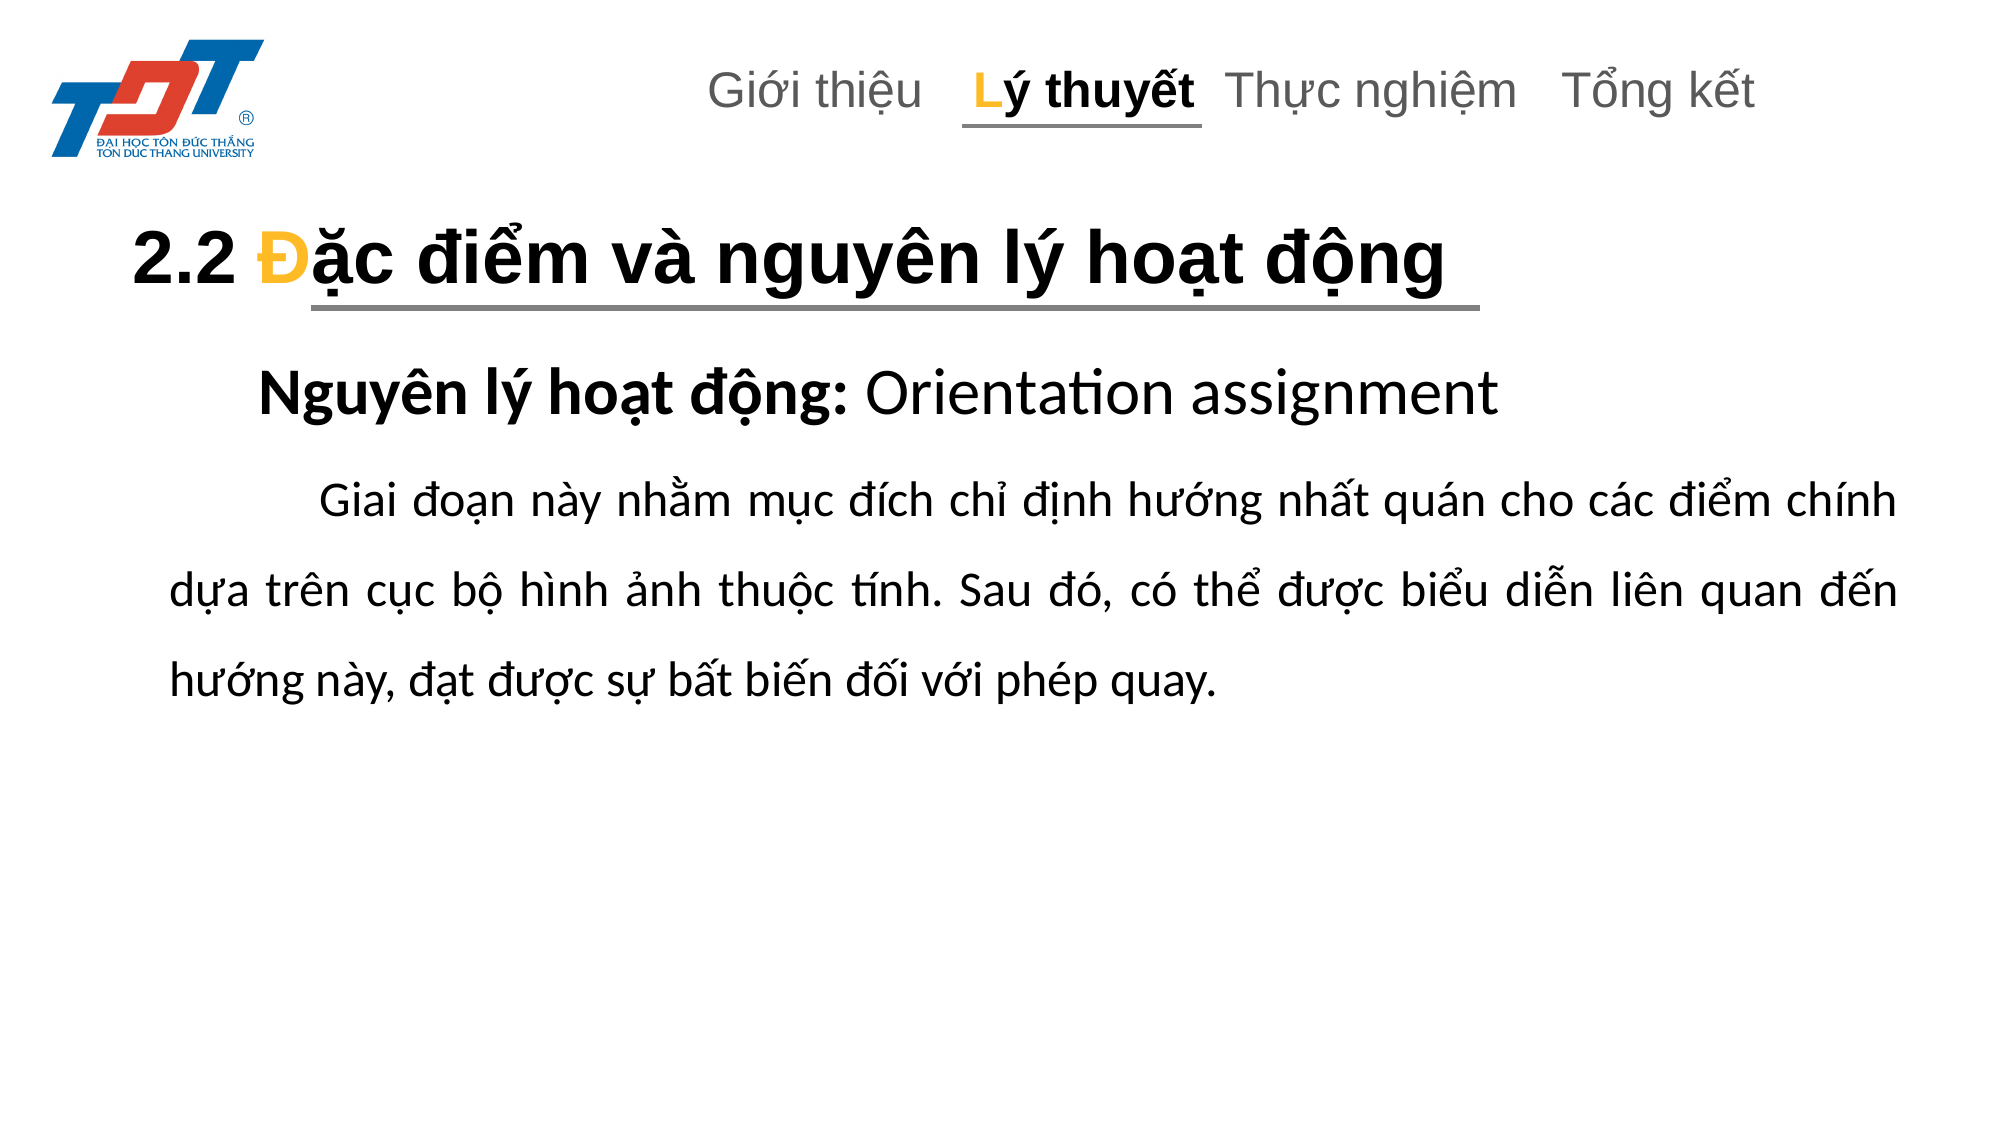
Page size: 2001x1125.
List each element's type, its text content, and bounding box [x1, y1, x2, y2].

text_box Tổng kết [1546, 50, 1843, 125]
text_box Giới thiệu [692, 50, 958, 125]
text_box Thực nghiệm [1209, 50, 1546, 125]
text_box Nguyên lý hoạt động: Orientation assignment [243, 340, 1778, 429]
text_box Giai đoạn này nhằm mục đích chỉ định hướng nhất quán cho các điểm chính dựa trên cục bộ hình ảnh thuộc tính. Sau đó, có thể được biểu diễn liên quan đến hướng này, đạt được sự bất biến đối với phép quay. [117, 429, 1915, 715]
text_box Lý thuyết [958, 50, 1209, 125]
picture [45, 28, 270, 169]
text_box 2.2 Đặc điểm và nguyên lý hoạt động [117, 201, 1582, 307]
